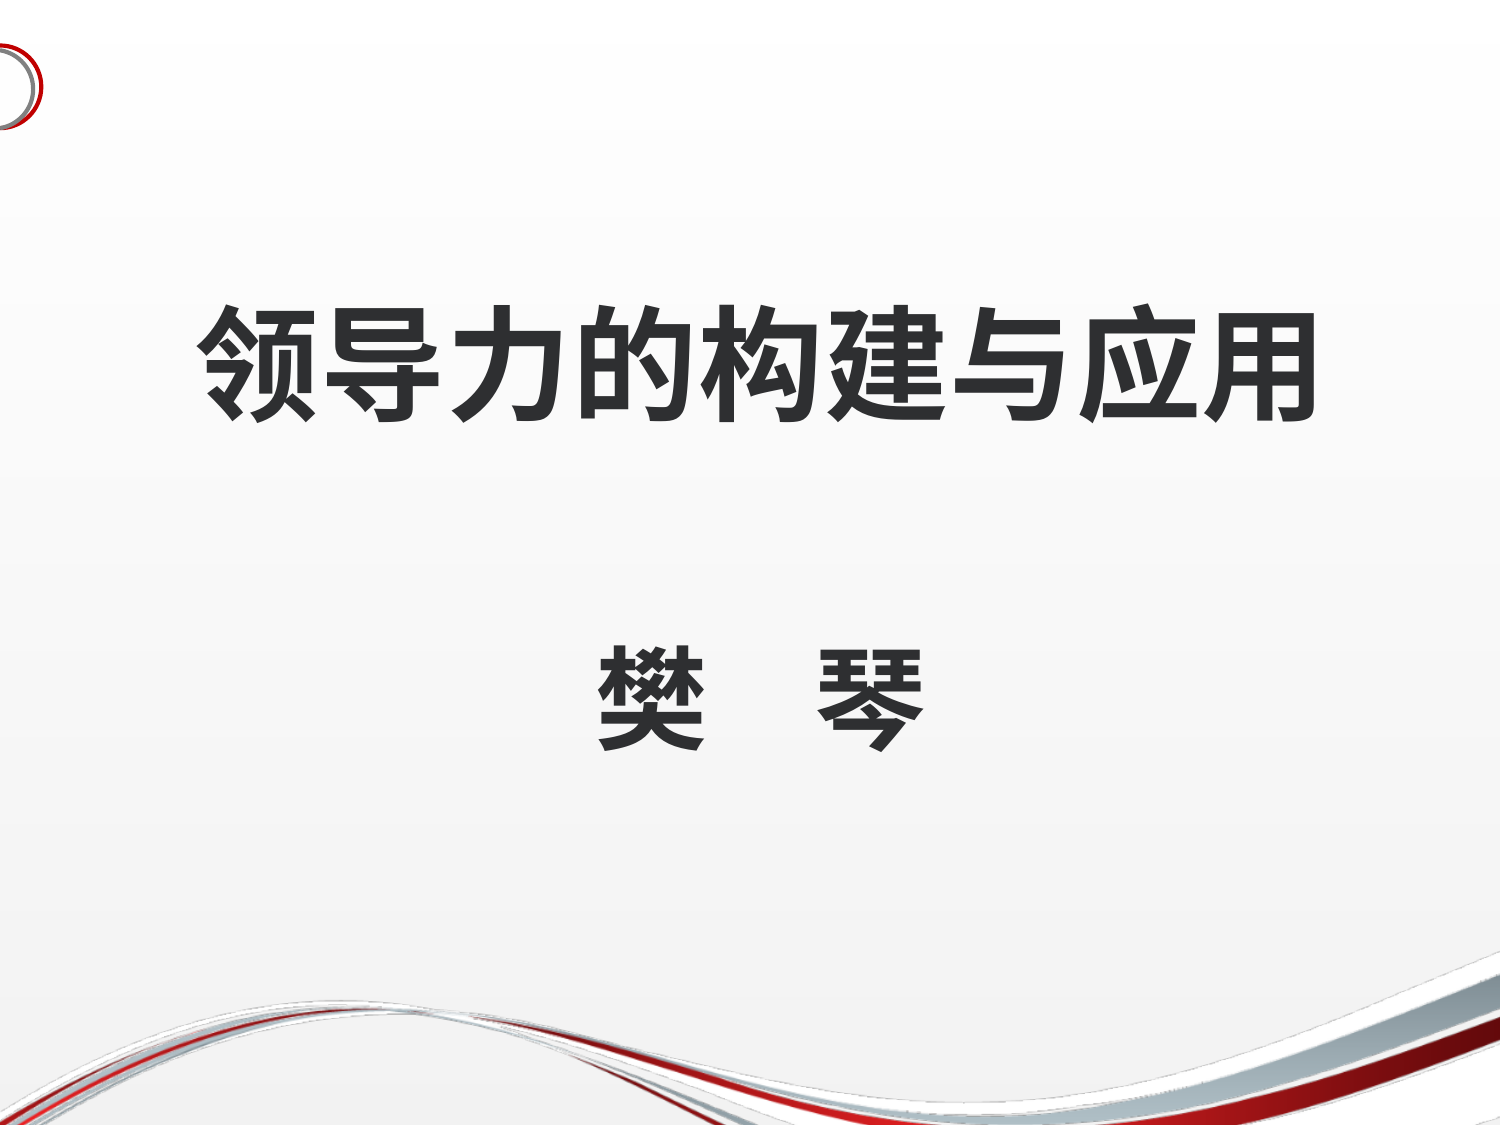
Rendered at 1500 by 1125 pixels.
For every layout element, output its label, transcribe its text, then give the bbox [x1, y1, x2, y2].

text_box 领导力的构建与应用 [179, 278, 1344, 444]
picture [0, 940, 1500, 1125]
text_box 樊 琴 [580, 621, 943, 772]
